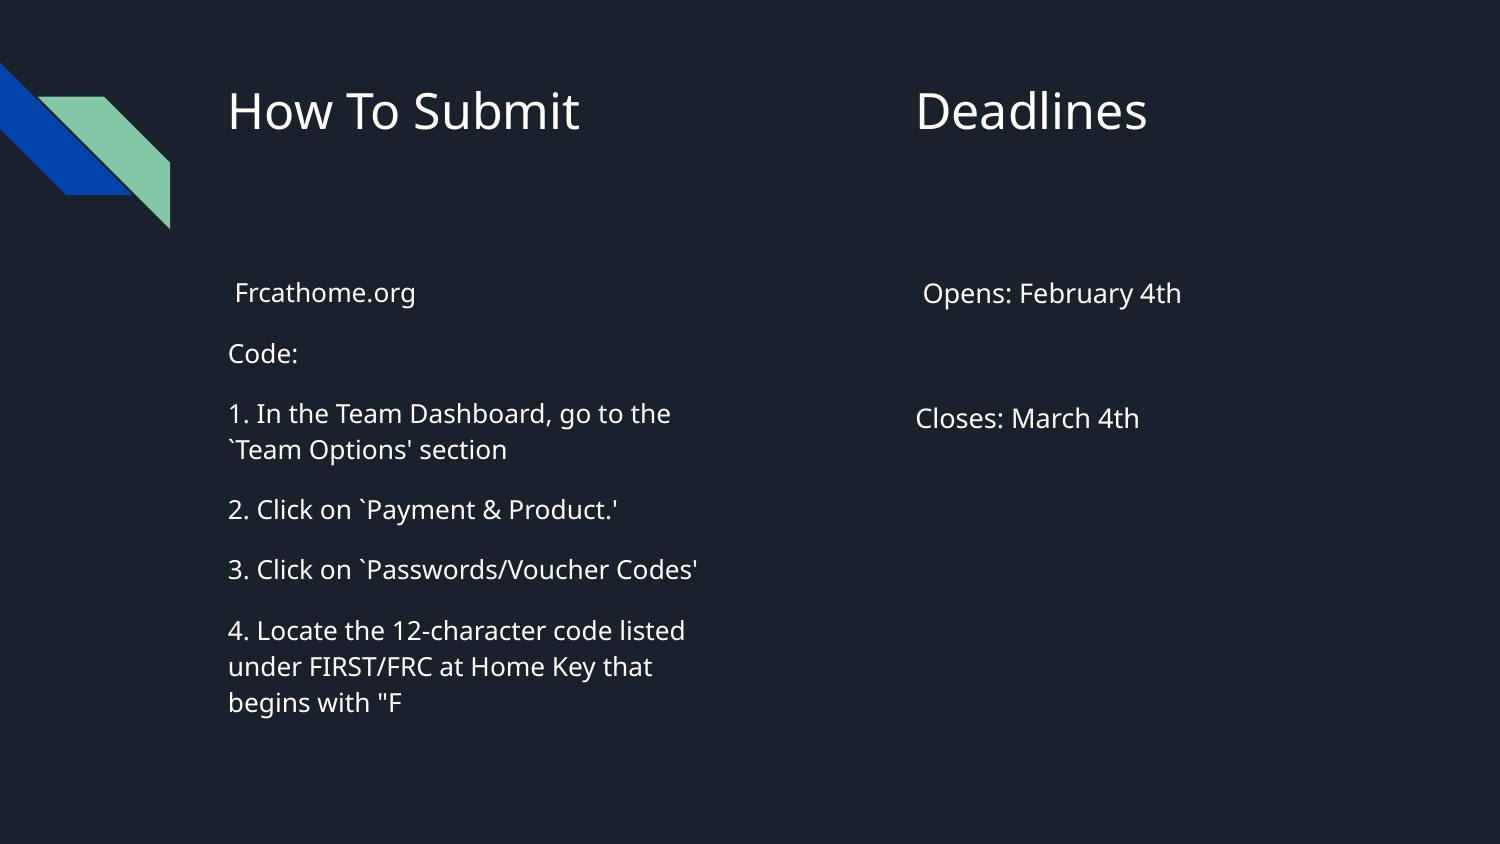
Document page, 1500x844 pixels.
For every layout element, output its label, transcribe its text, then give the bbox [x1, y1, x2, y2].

title How To Submit [212, 64, 654, 215]
title Deadlines [900, 64, 1342, 215]
list Opens: February 4th Closes: March 4th [900, 257, 1438, 735]
list Frcathome.org Code: 1. In the Team Dashboard, go to the `Team Options' section 2. Click on `Payment & Product.' 3. Click on `Passwords/Voucher Codes' 4. Locate the 12-character code listed under FIRST/FRC at Home Key that begins with "F [212, 257, 750, 735]
